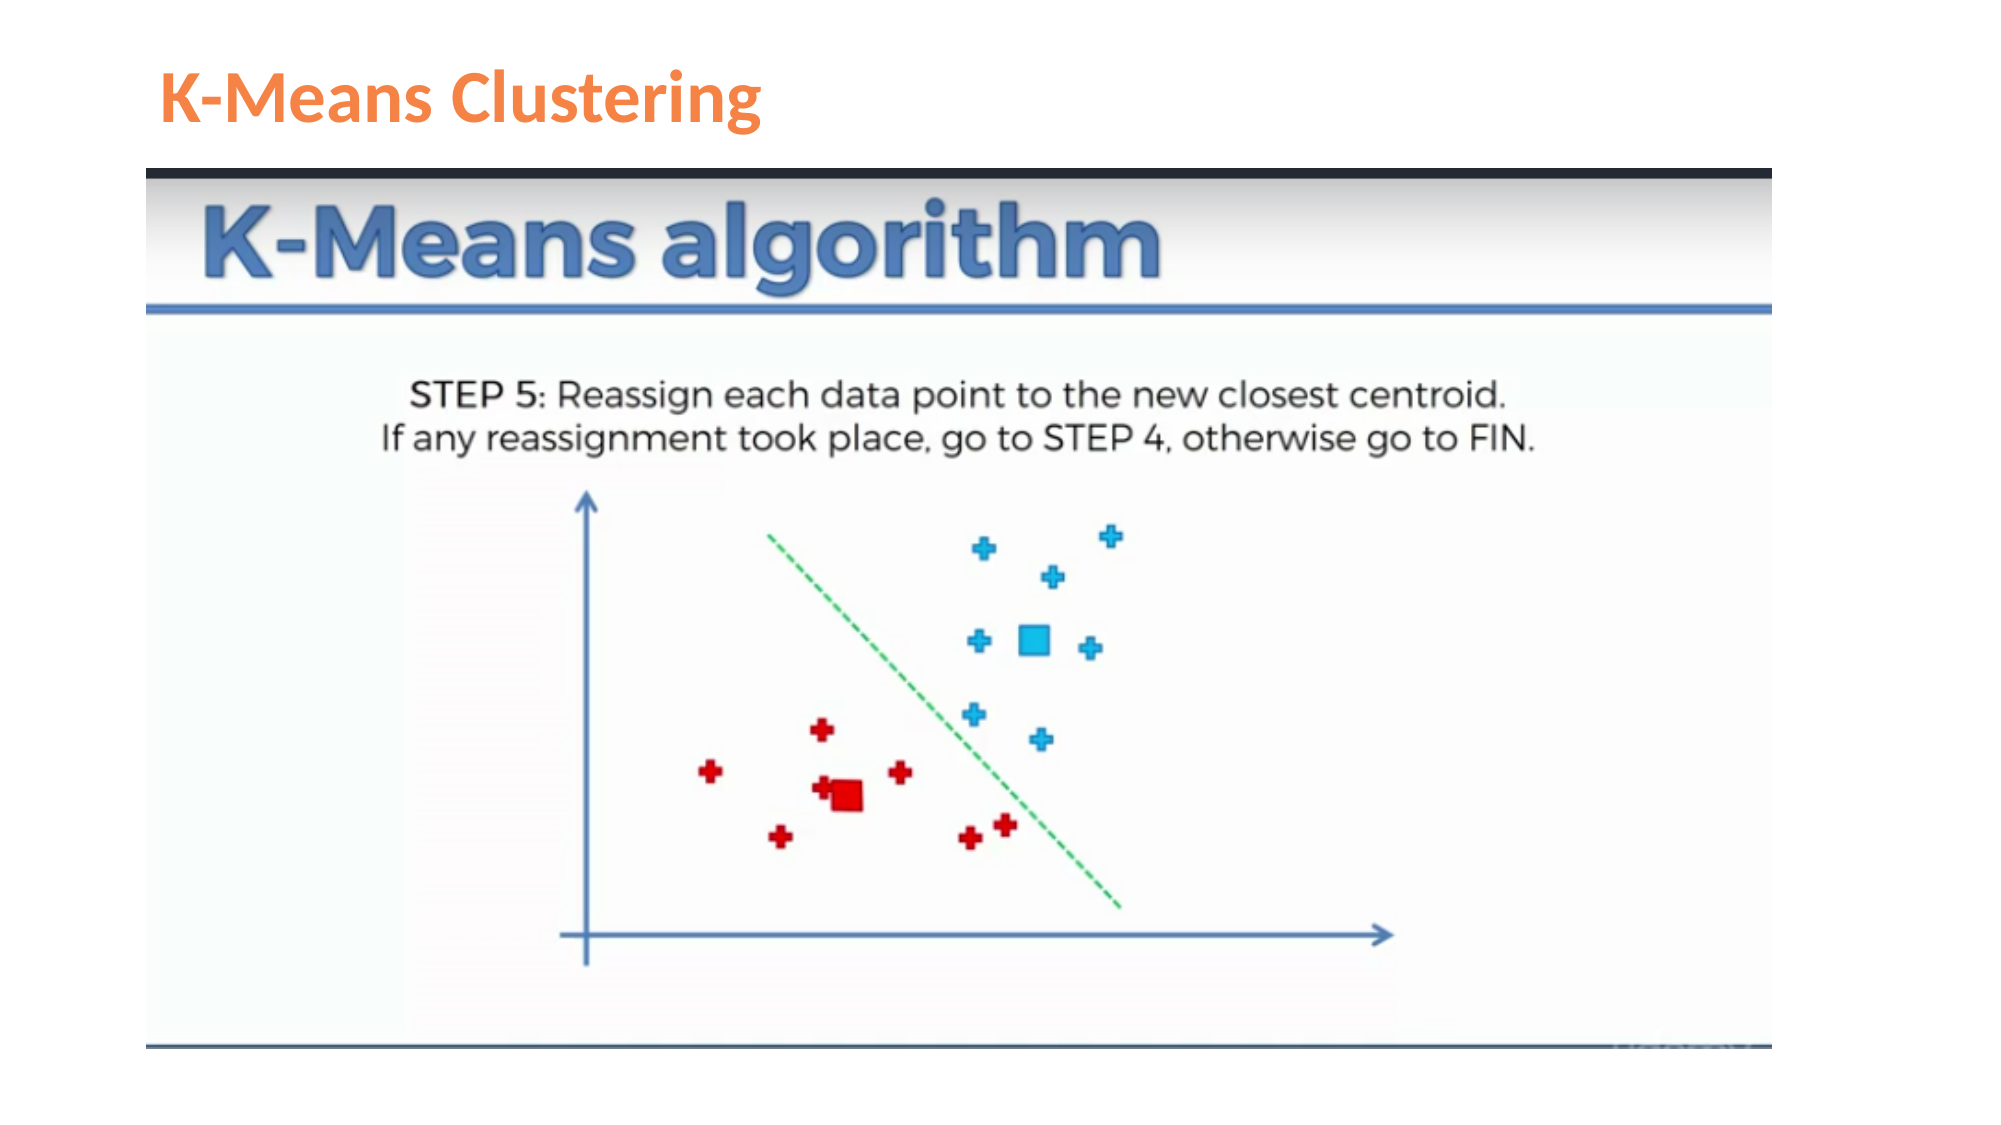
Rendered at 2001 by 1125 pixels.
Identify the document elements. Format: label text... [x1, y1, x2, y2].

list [145, 168, 1772, 1049]
text_box K-Means Clustering [146, 40, 1520, 146]
